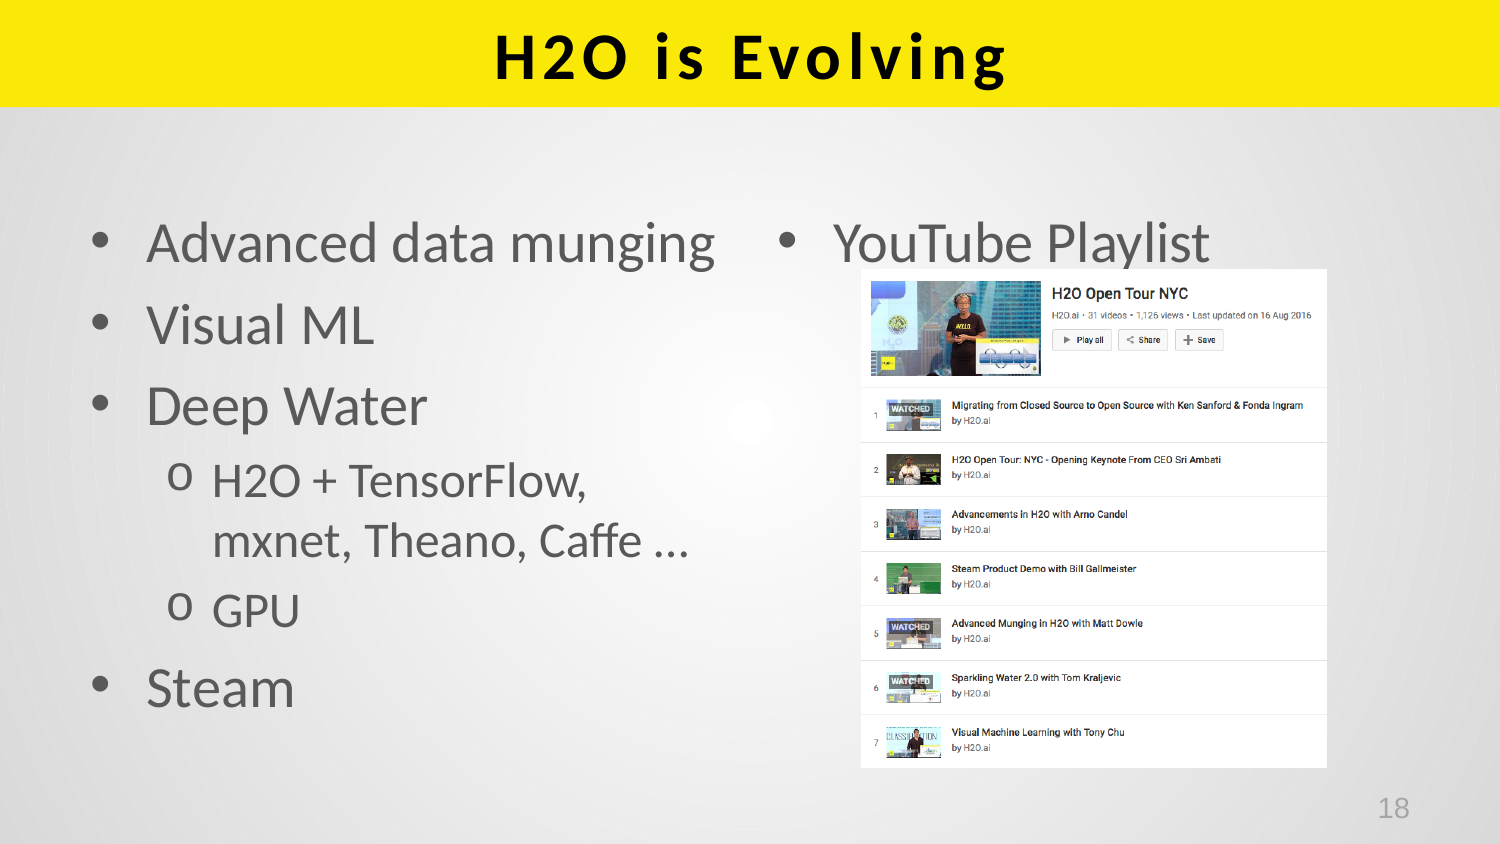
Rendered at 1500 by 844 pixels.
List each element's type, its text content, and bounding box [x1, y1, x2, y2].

picture [860, 269, 1327, 769]
list Advanced data munging Visual ML Deep Water H2O + TensorFlow, mxnet, Theano, Caffe … GPU Steam [75, 196, 738, 754]
title H2O is Evolving [75, 0, 1425, 108]
list YouTube Playlist [762, 196, 1425, 754]
slide_number 18 [1074, 782, 1425, 827]
